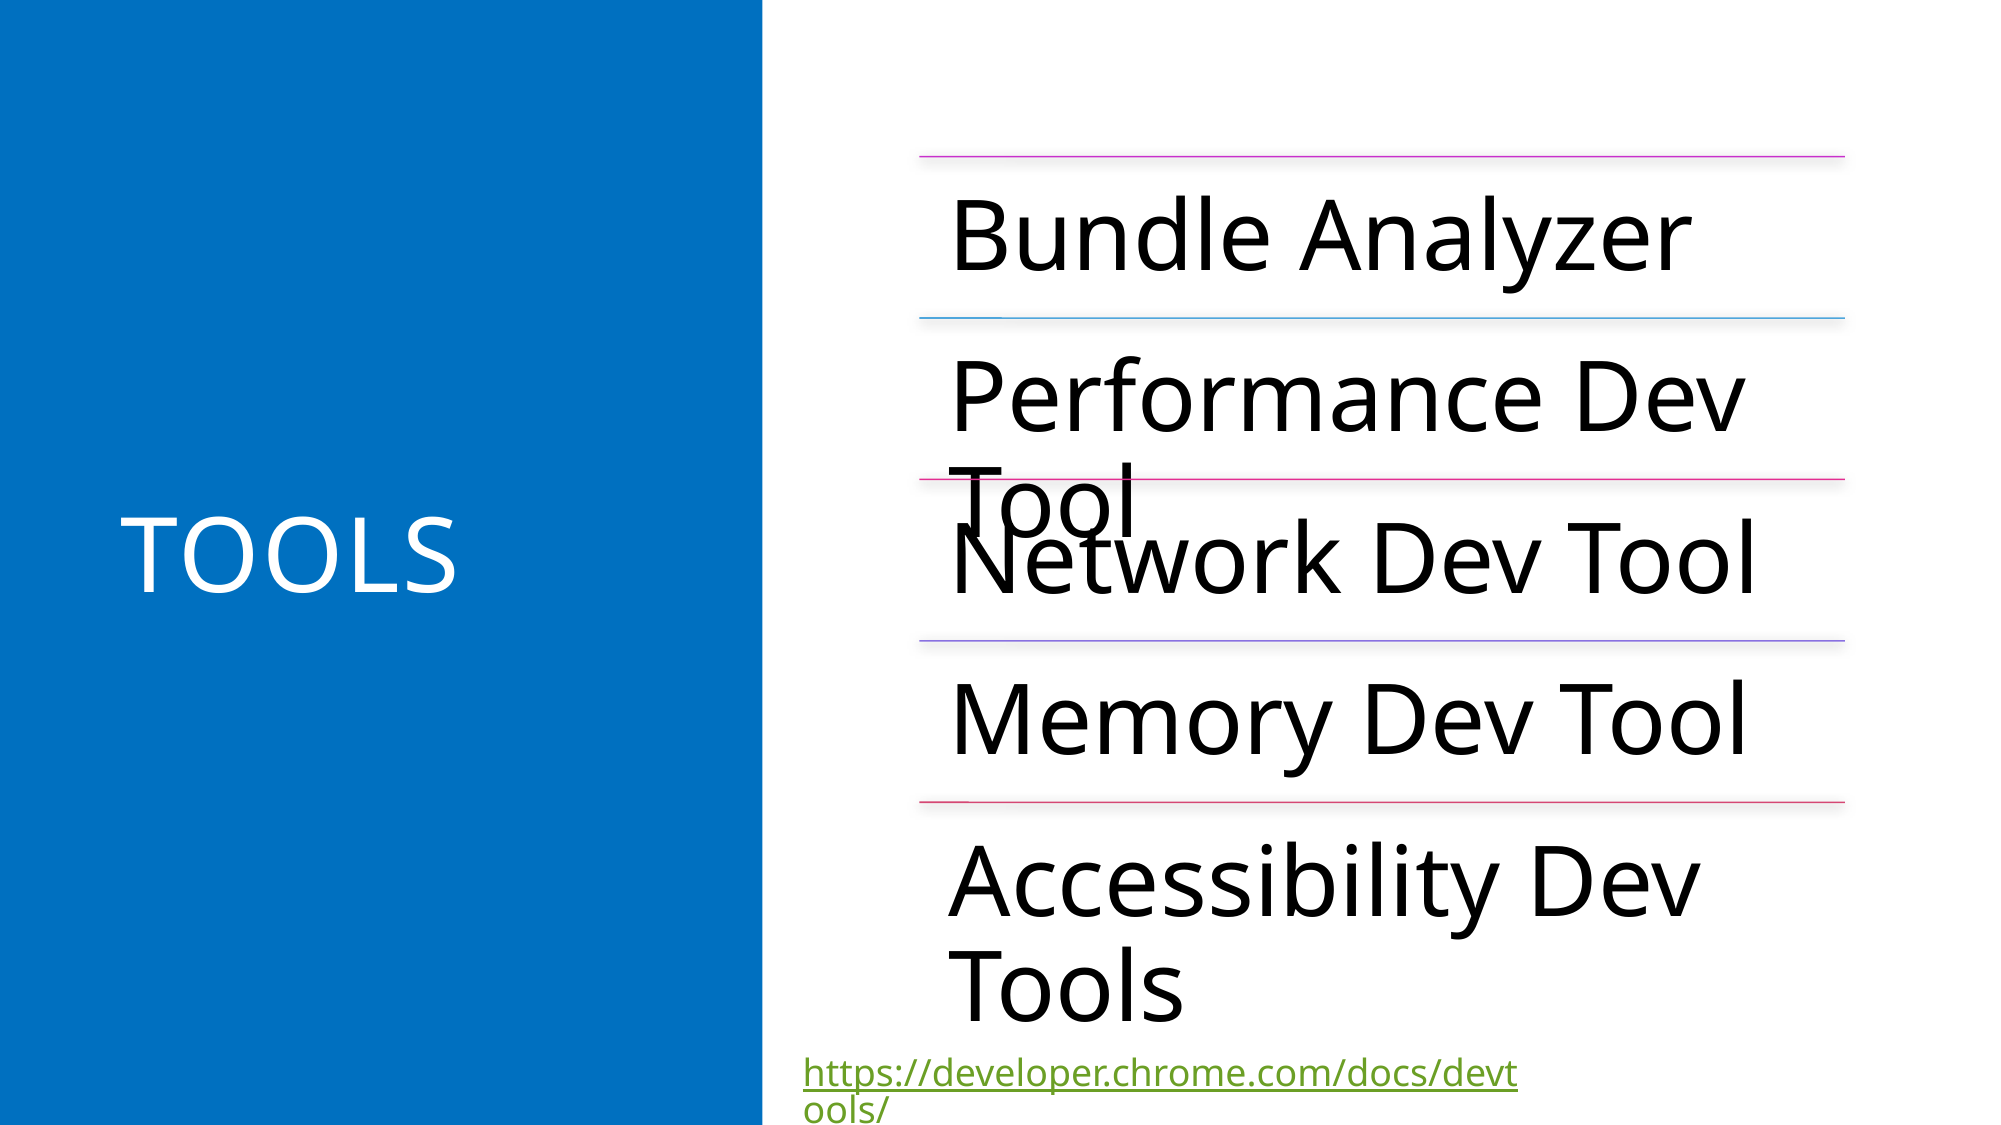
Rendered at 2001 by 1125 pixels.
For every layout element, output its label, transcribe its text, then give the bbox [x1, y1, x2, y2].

text_box https://developer.chrome.com/docs/devtools/ [787, 1041, 1551, 1108]
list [918, 156, 1845, 964]
text_box [0, 0, 764, 1125]
title tools [105, 105, 666, 1020]
